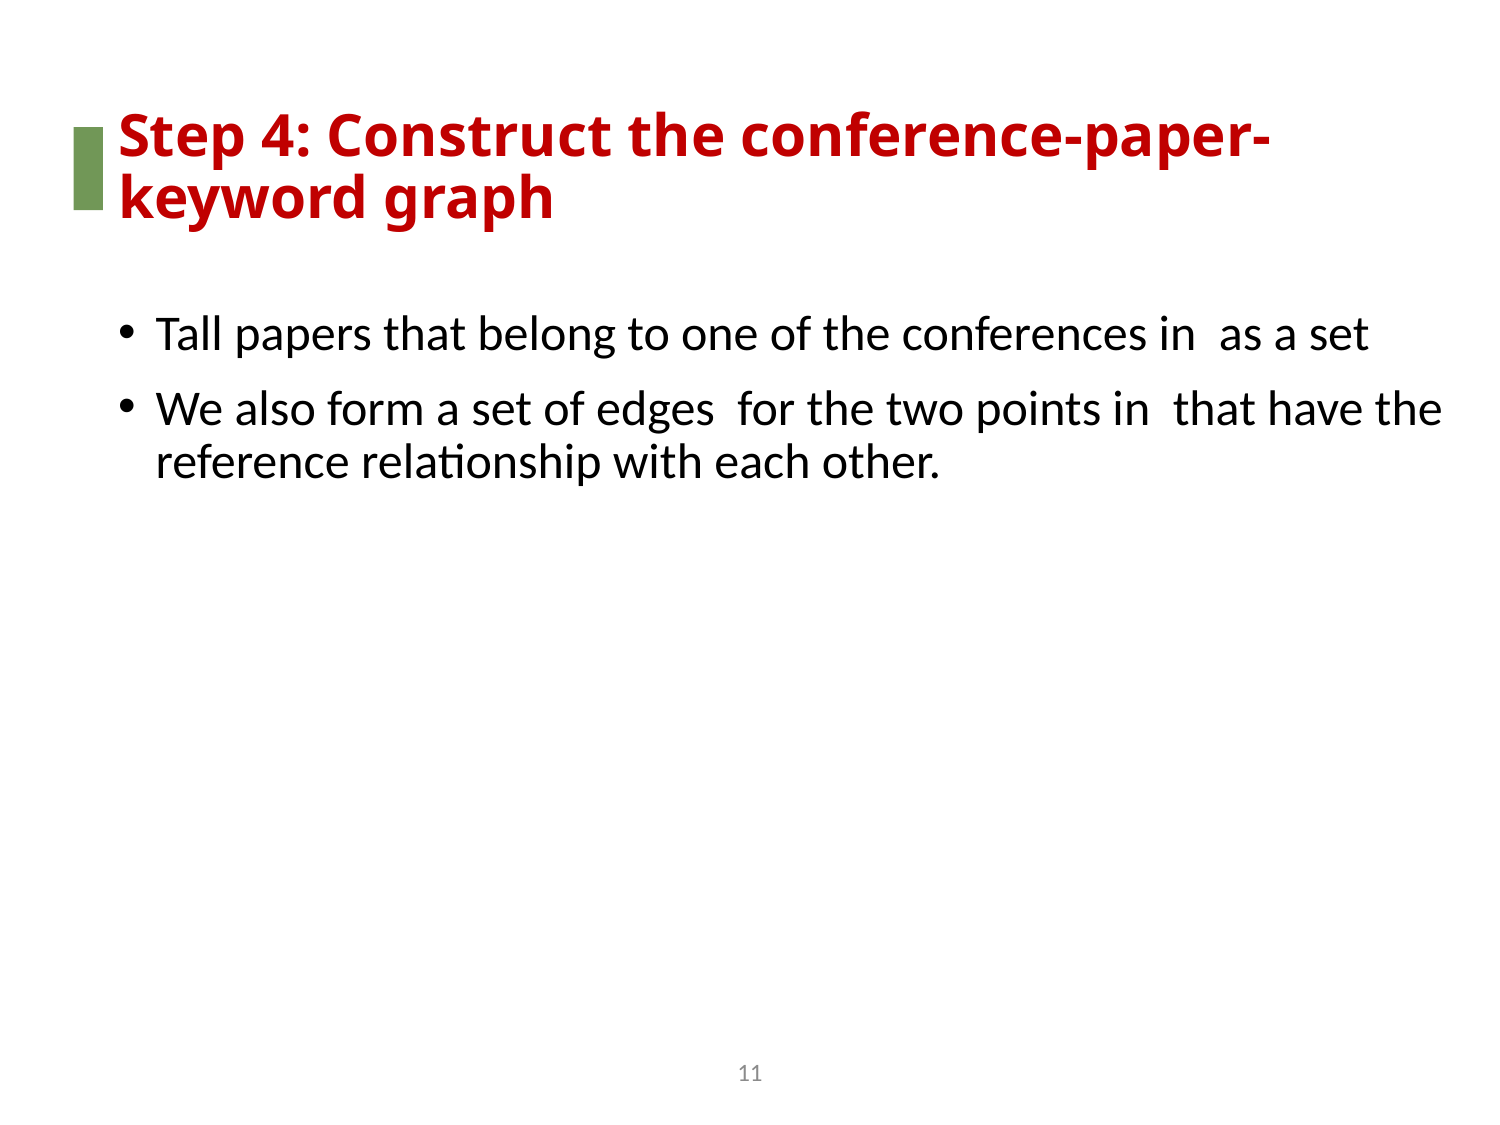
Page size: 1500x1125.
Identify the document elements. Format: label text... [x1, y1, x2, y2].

slide_number 10 [581, 1041, 919, 1102]
title Step 4: Construct the conference-paper-keyword graph [103, 59, 1397, 278]
text_box [72, 126, 104, 211]
